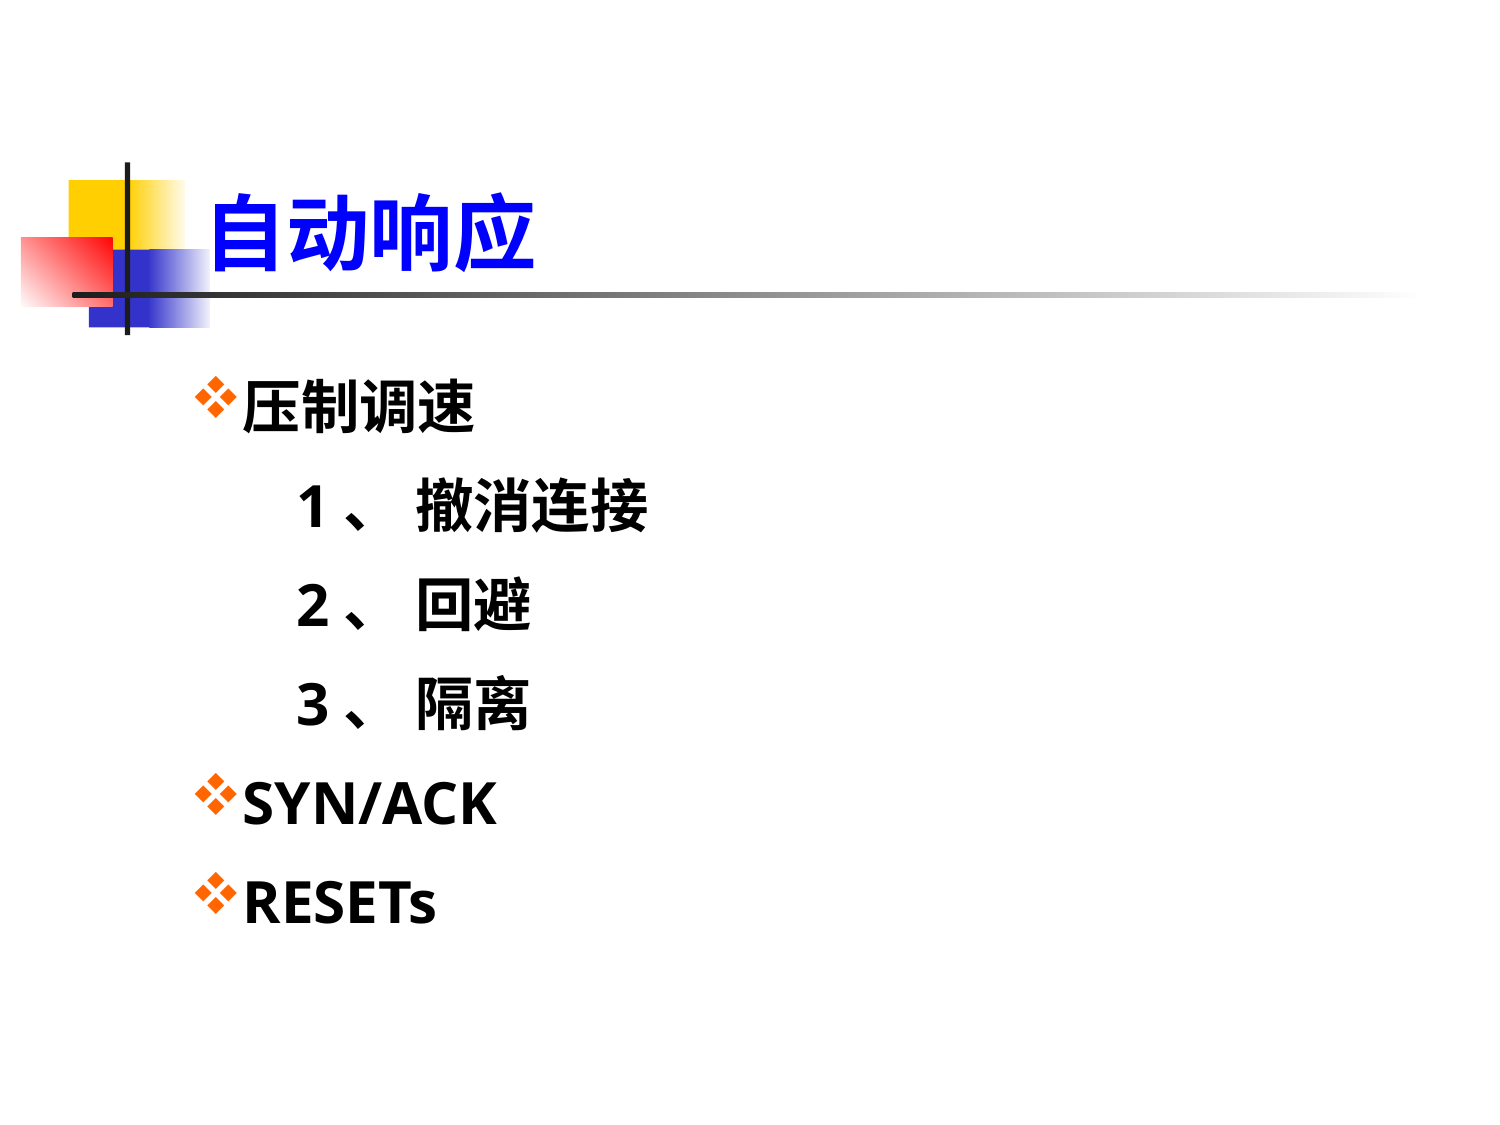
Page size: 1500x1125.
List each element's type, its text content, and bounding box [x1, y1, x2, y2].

text_box [149, 149, 1363, 245]
text_box 自动响应 [188, 174, 613, 289]
text_box 压制调速 1、 撤消连接 2、 回避 3、 隔离 SYN/ACK RESETs [174, 362, 800, 1043]
